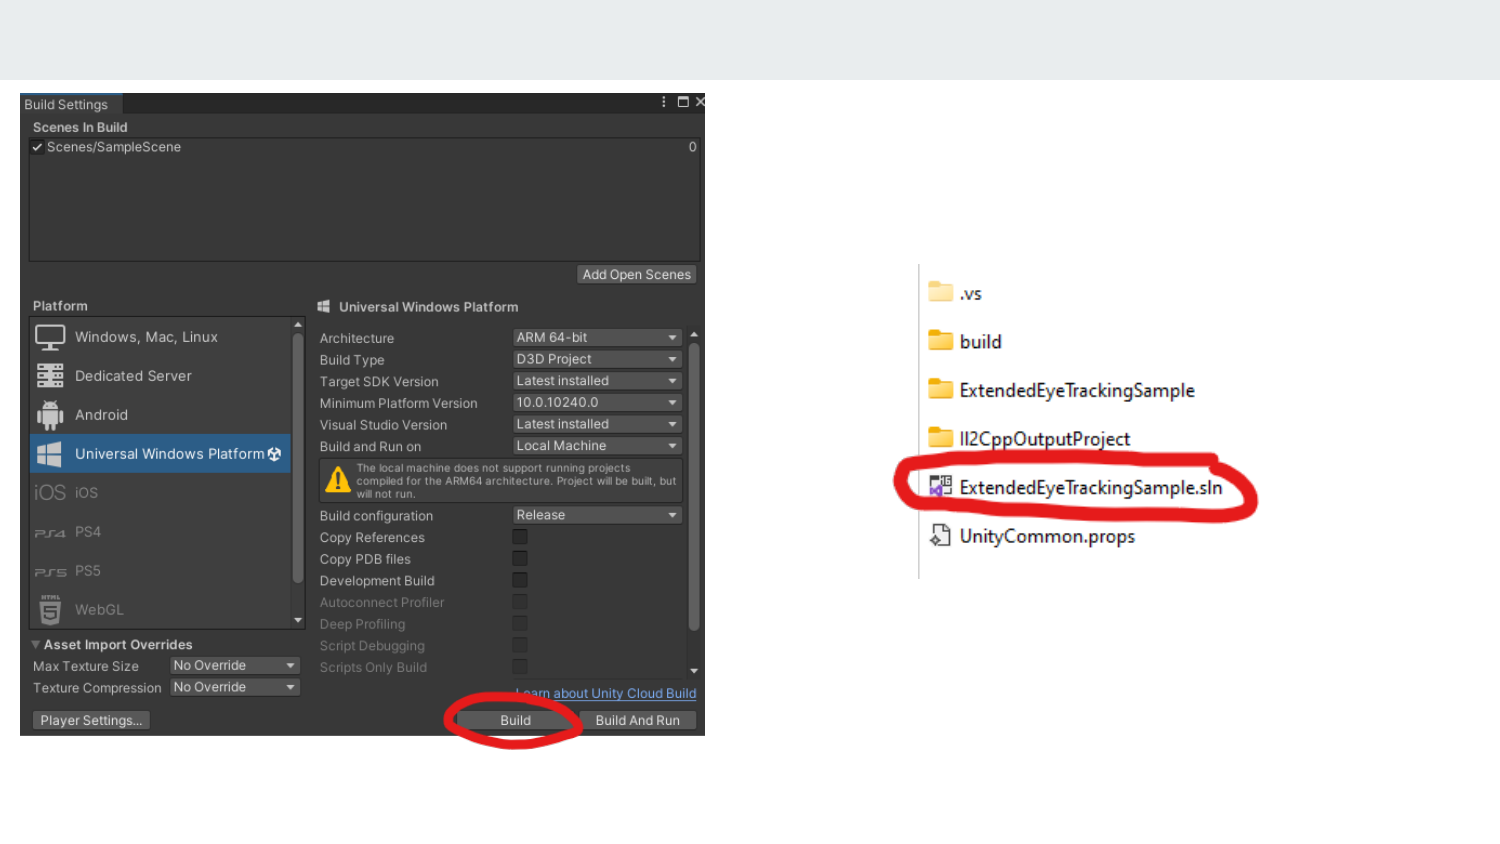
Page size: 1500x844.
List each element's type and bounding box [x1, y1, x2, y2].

picture [891, 264, 1281, 580]
picture [19, 92, 705, 751]
